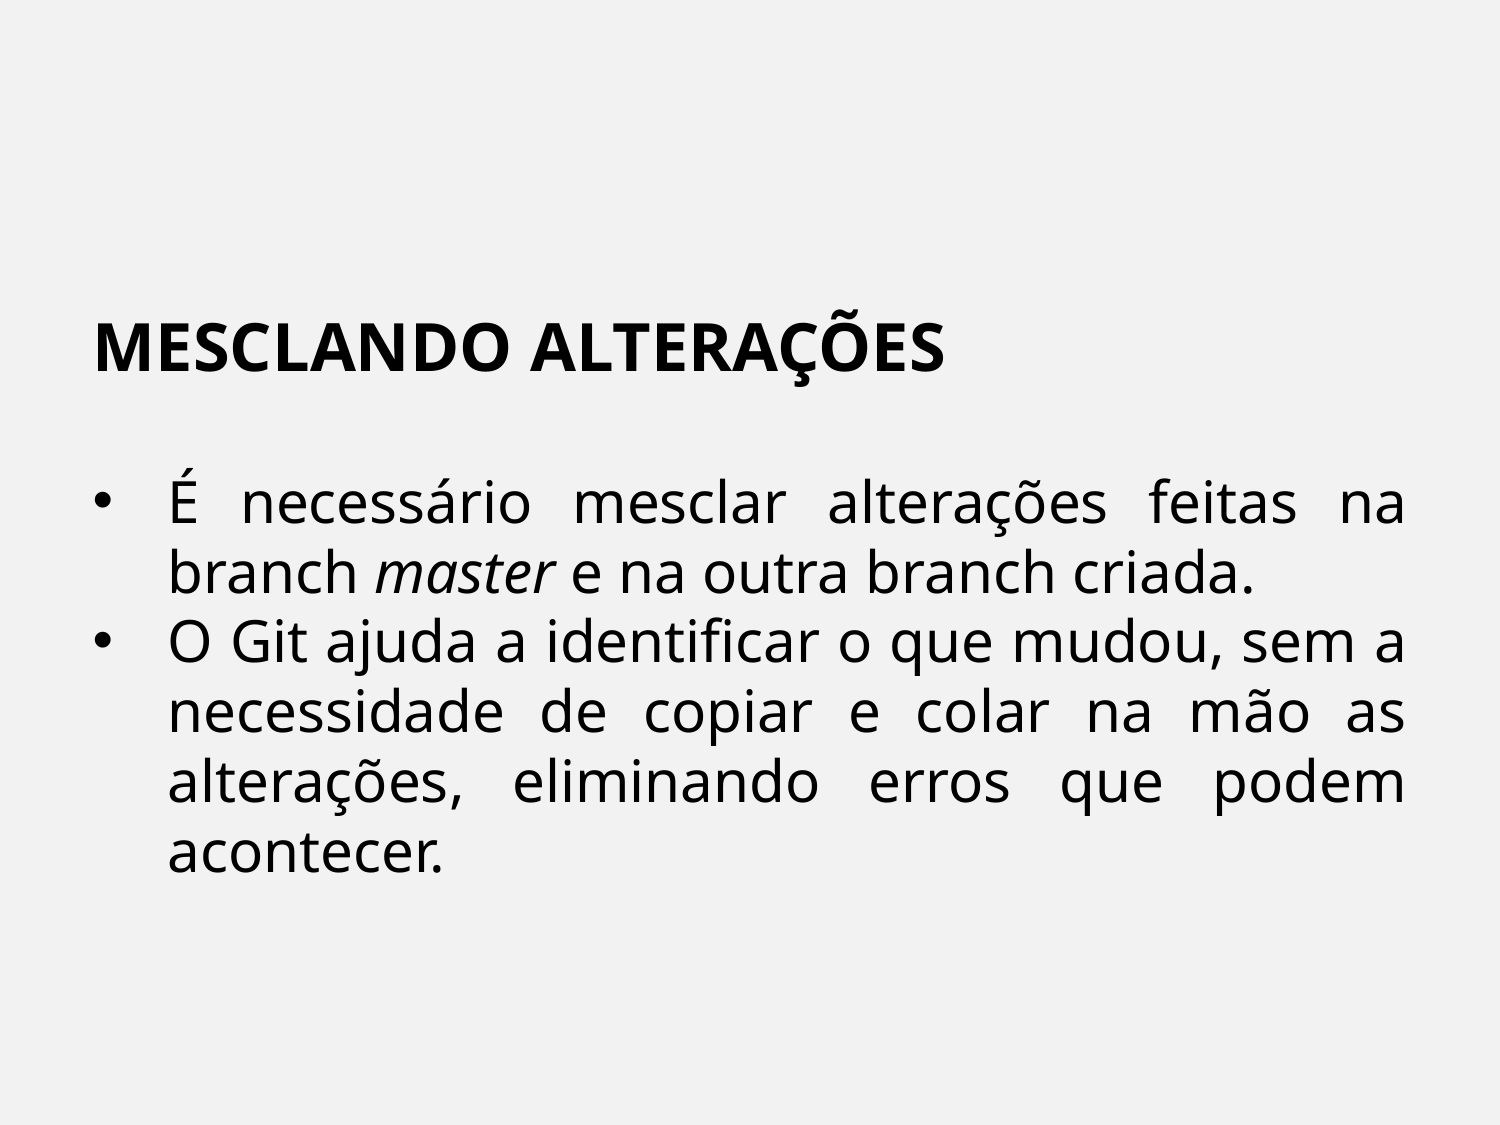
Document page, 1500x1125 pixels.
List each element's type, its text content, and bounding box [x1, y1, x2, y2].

text_box MESCLANDO ALTERAÇÕES É necessário mesclar alterações feitas na branch master e na outra branch criada. O Git ajuda a identificar o que mudou, sem a necessidade de copiar e colar na mão as alterações, eliminando erros que podem acontecer. [78, 297, 1422, 892]
